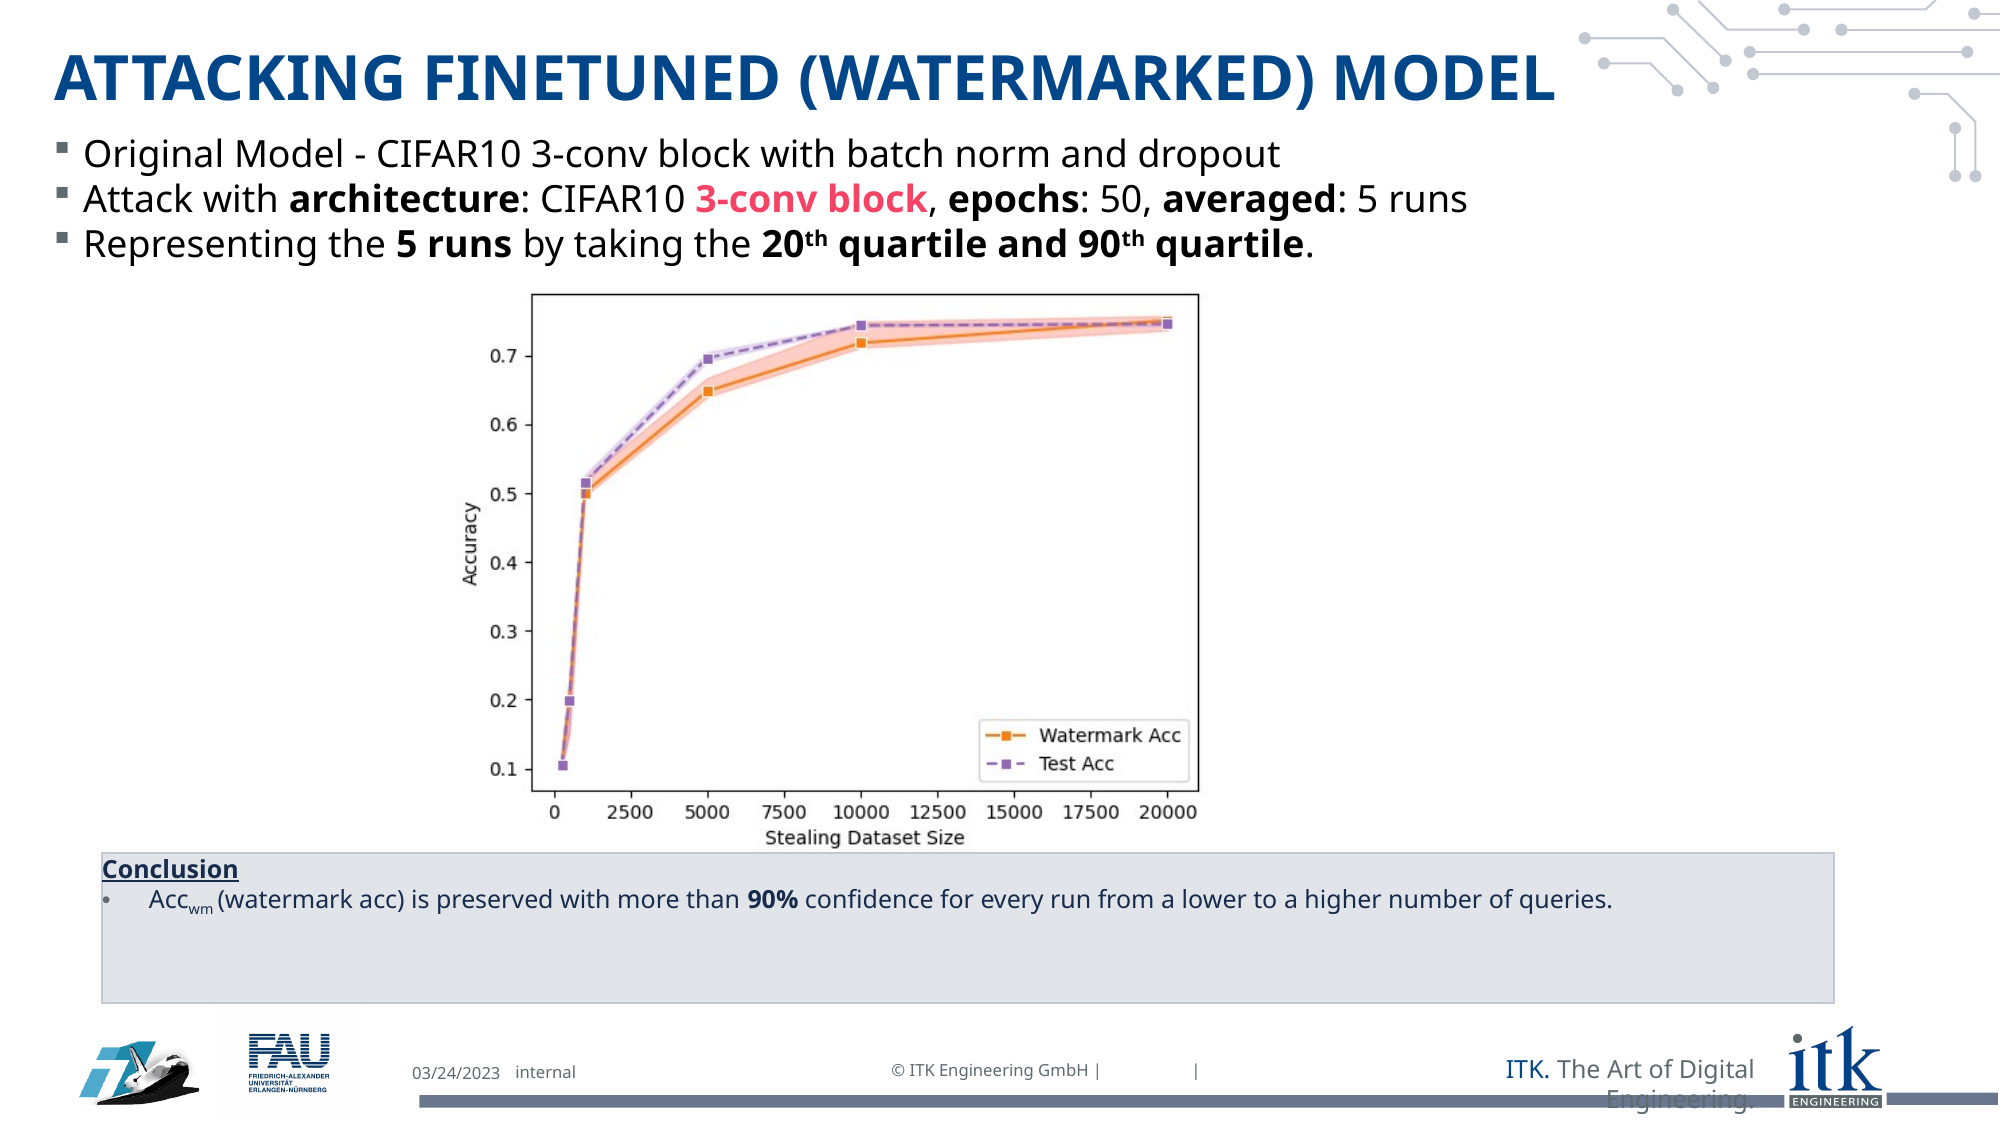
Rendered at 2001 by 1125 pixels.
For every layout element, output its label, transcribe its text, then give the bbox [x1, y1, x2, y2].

picture [1789, 1026, 1882, 1108]
footer internal [515, 1062, 728, 1084]
list Original Model - CIFAR10 3-conv block with batch norm and dropout Attack with architecture: CIFAR10 3-conv block, epochs: 50, averaged: 5 runs Representing the 5 runs by taking the 20th quartile and 90th quartile. [38, 122, 1929, 272]
picture [423, 271, 1285, 862]
title Attacking Finetuned (watermarked) model [54, 38, 1863, 114]
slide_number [409, 1062, 503, 1084]
picture [77, 1039, 200, 1108]
text_box Conclusion Accwm (watermark acc) is preserved with more than 90% confidence for every run from a lower to a higher number of queries. [101, 853, 1835, 1004]
picture [215, 1007, 364, 1119]
